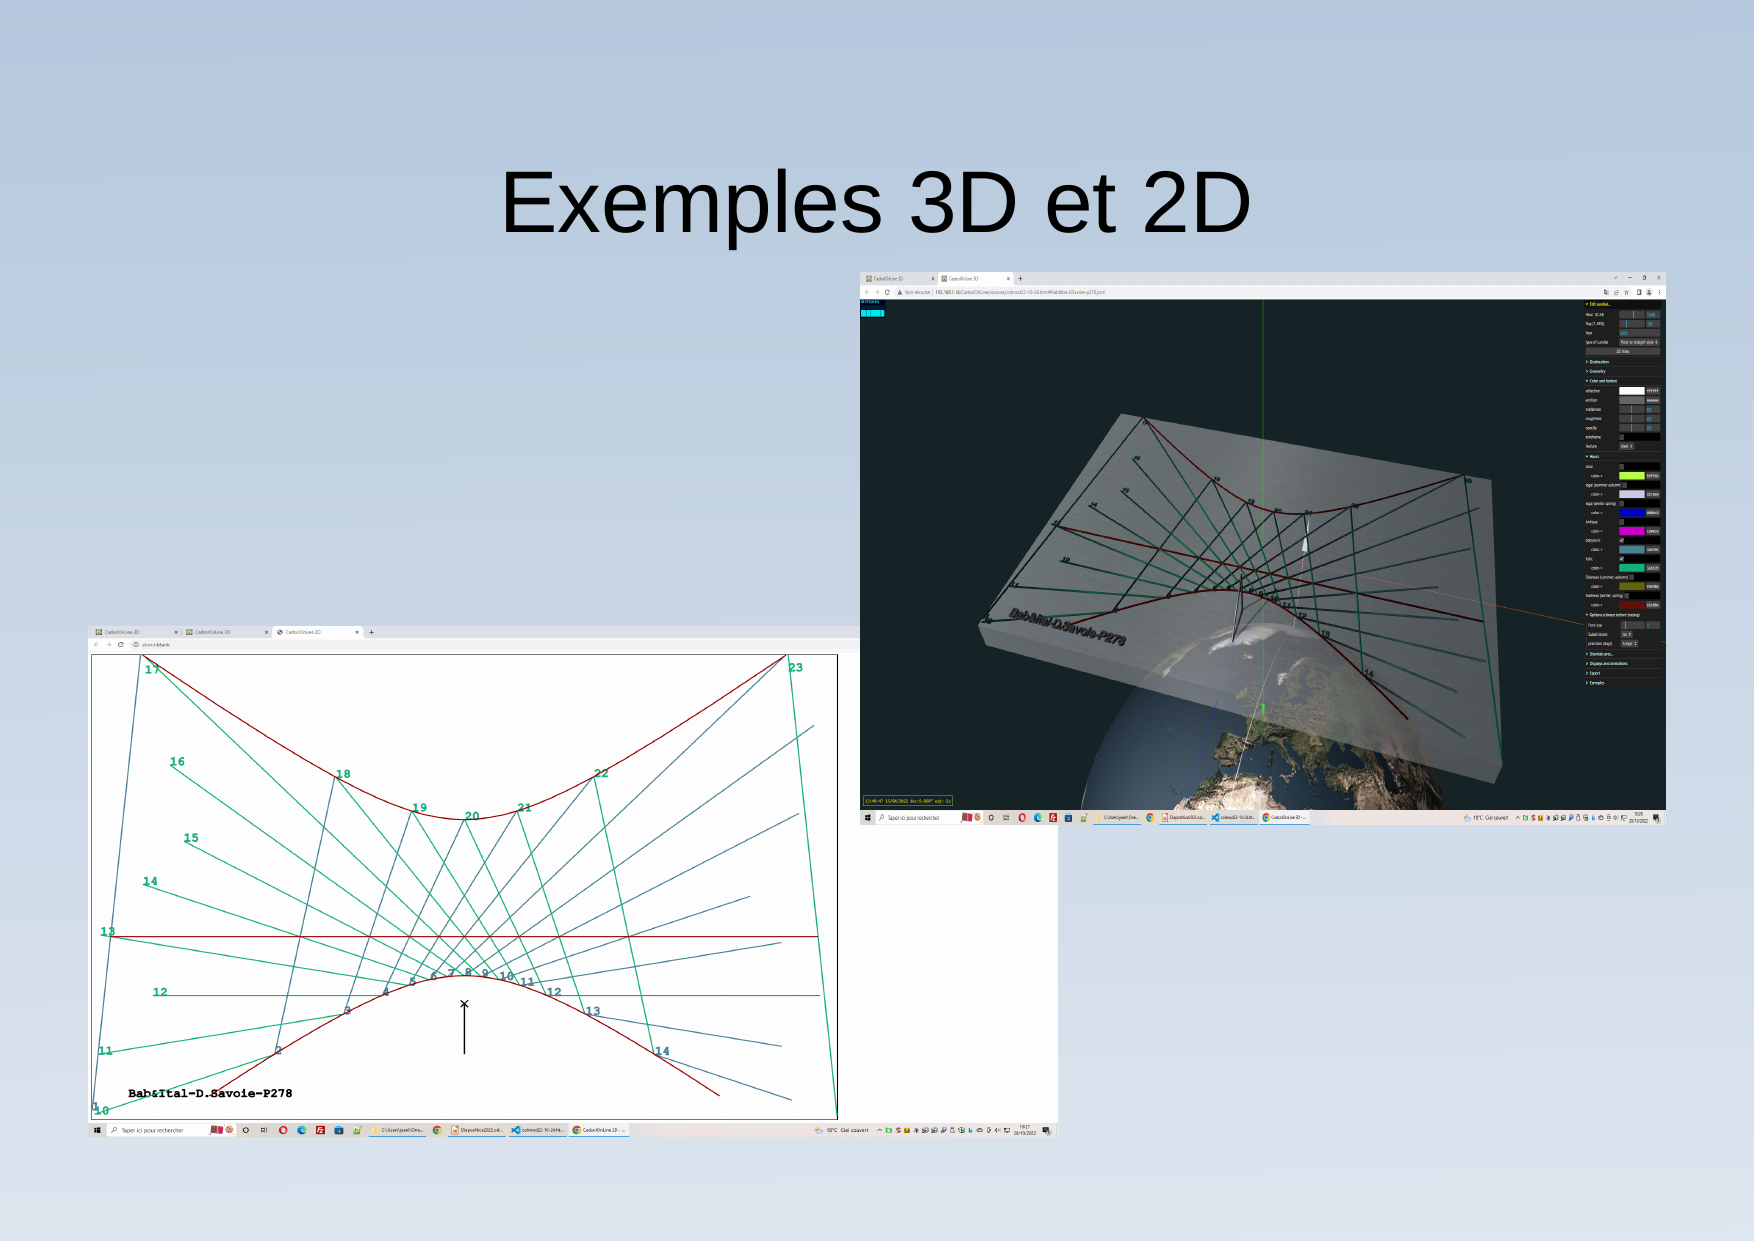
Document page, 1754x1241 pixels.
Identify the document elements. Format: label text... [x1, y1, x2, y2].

picture [87, 272, 1666, 1138]
title Exemples 3D et 2D [140, 103, 1613, 291]
